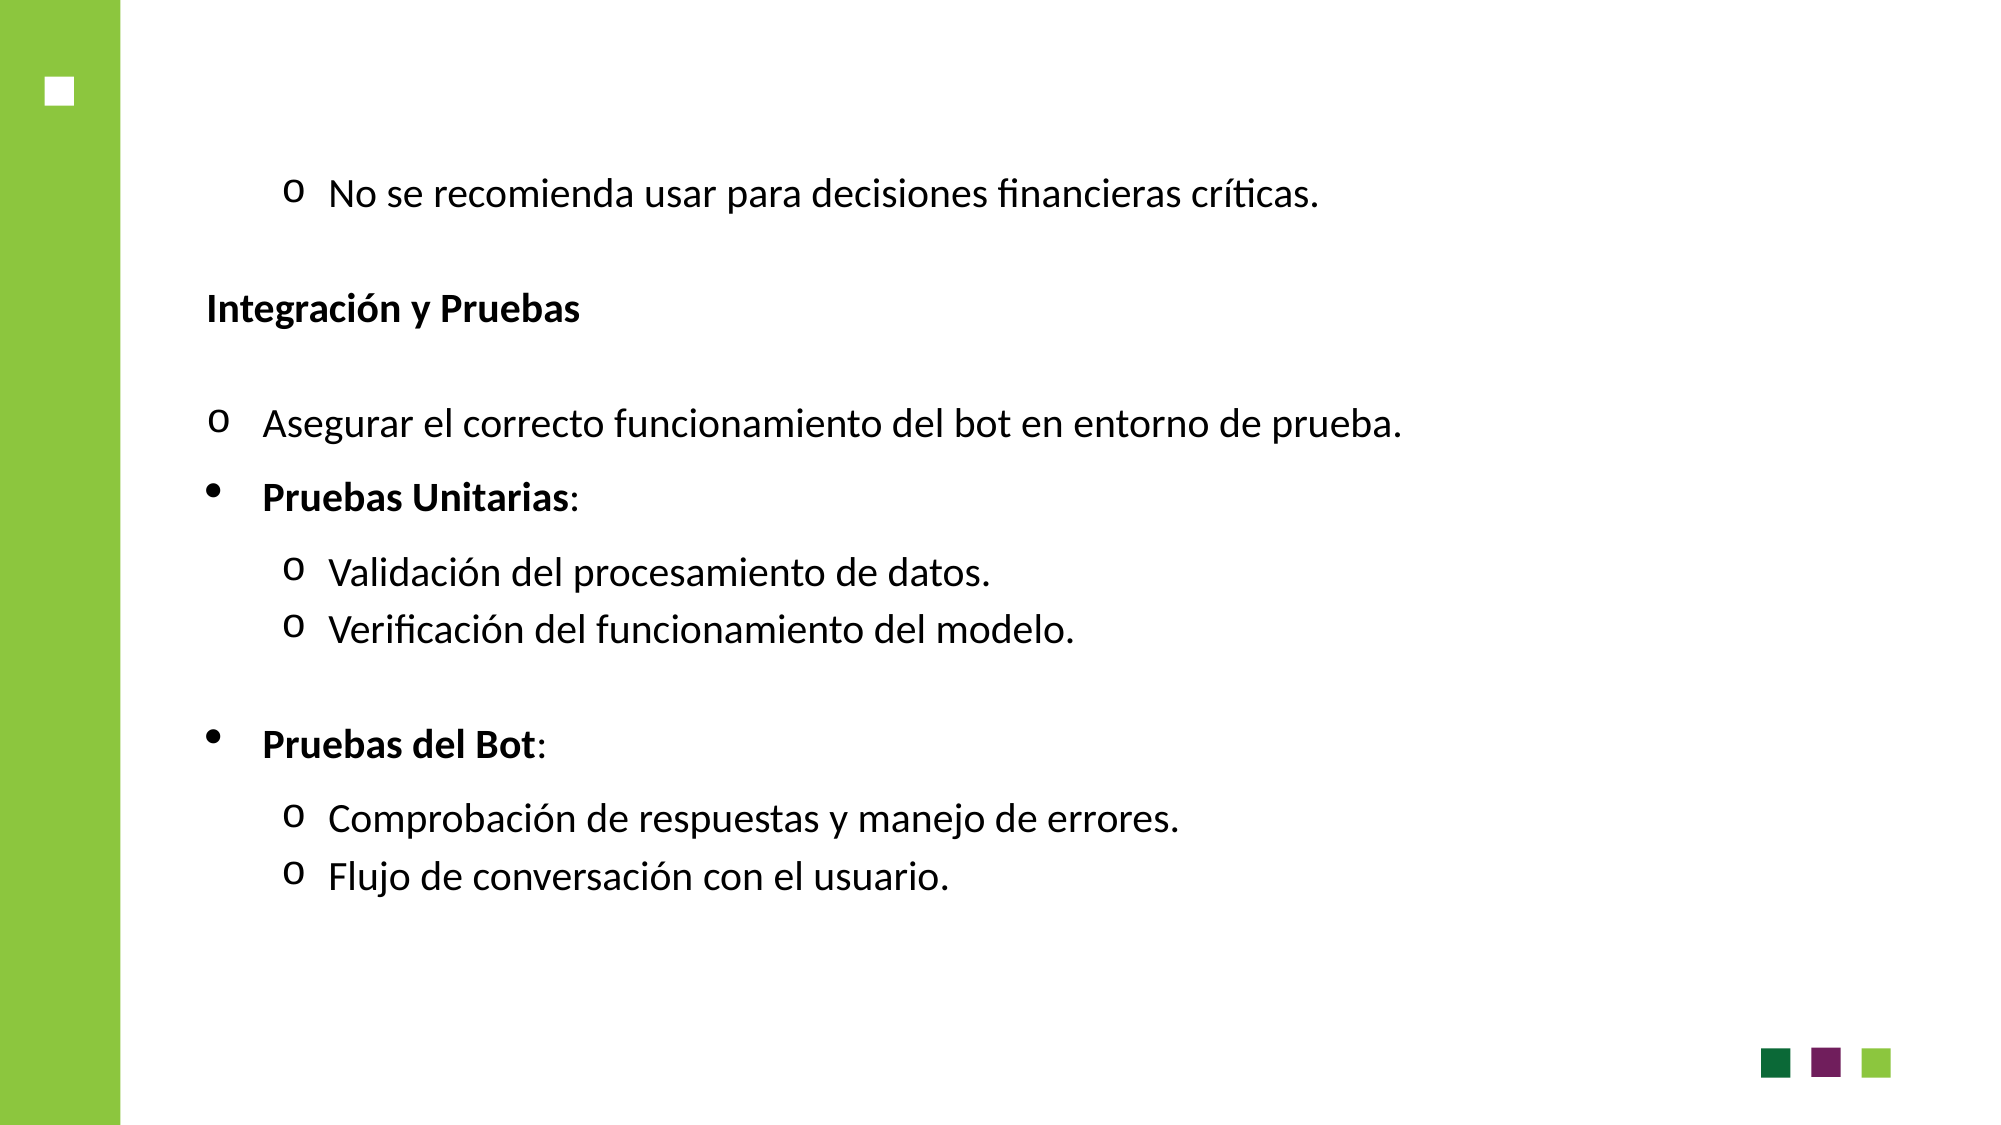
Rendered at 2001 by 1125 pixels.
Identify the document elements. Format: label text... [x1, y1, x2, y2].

text_box No se recomienda usar para decisiones financieras críticas. Integración y Pruebas Asegurar el correcto funcionamiento del bot en entorno de prueba. Pruebas Unitarias: Validación del procesamiento de datos. Verificación del funcionamiento del modelo. Pruebas del Bot: Comprobación de respuestas y manejo de errores. Flujo de conversación con el usuario. [191, 91, 1809, 1004]
text_box [1861, 1047, 1892, 1079]
text_box [44, 76, 75, 107]
text_box [1760, 1047, 1791, 1079]
text_box [0, 0, 121, 1125]
text_box [1810, 1047, 1842, 1078]
